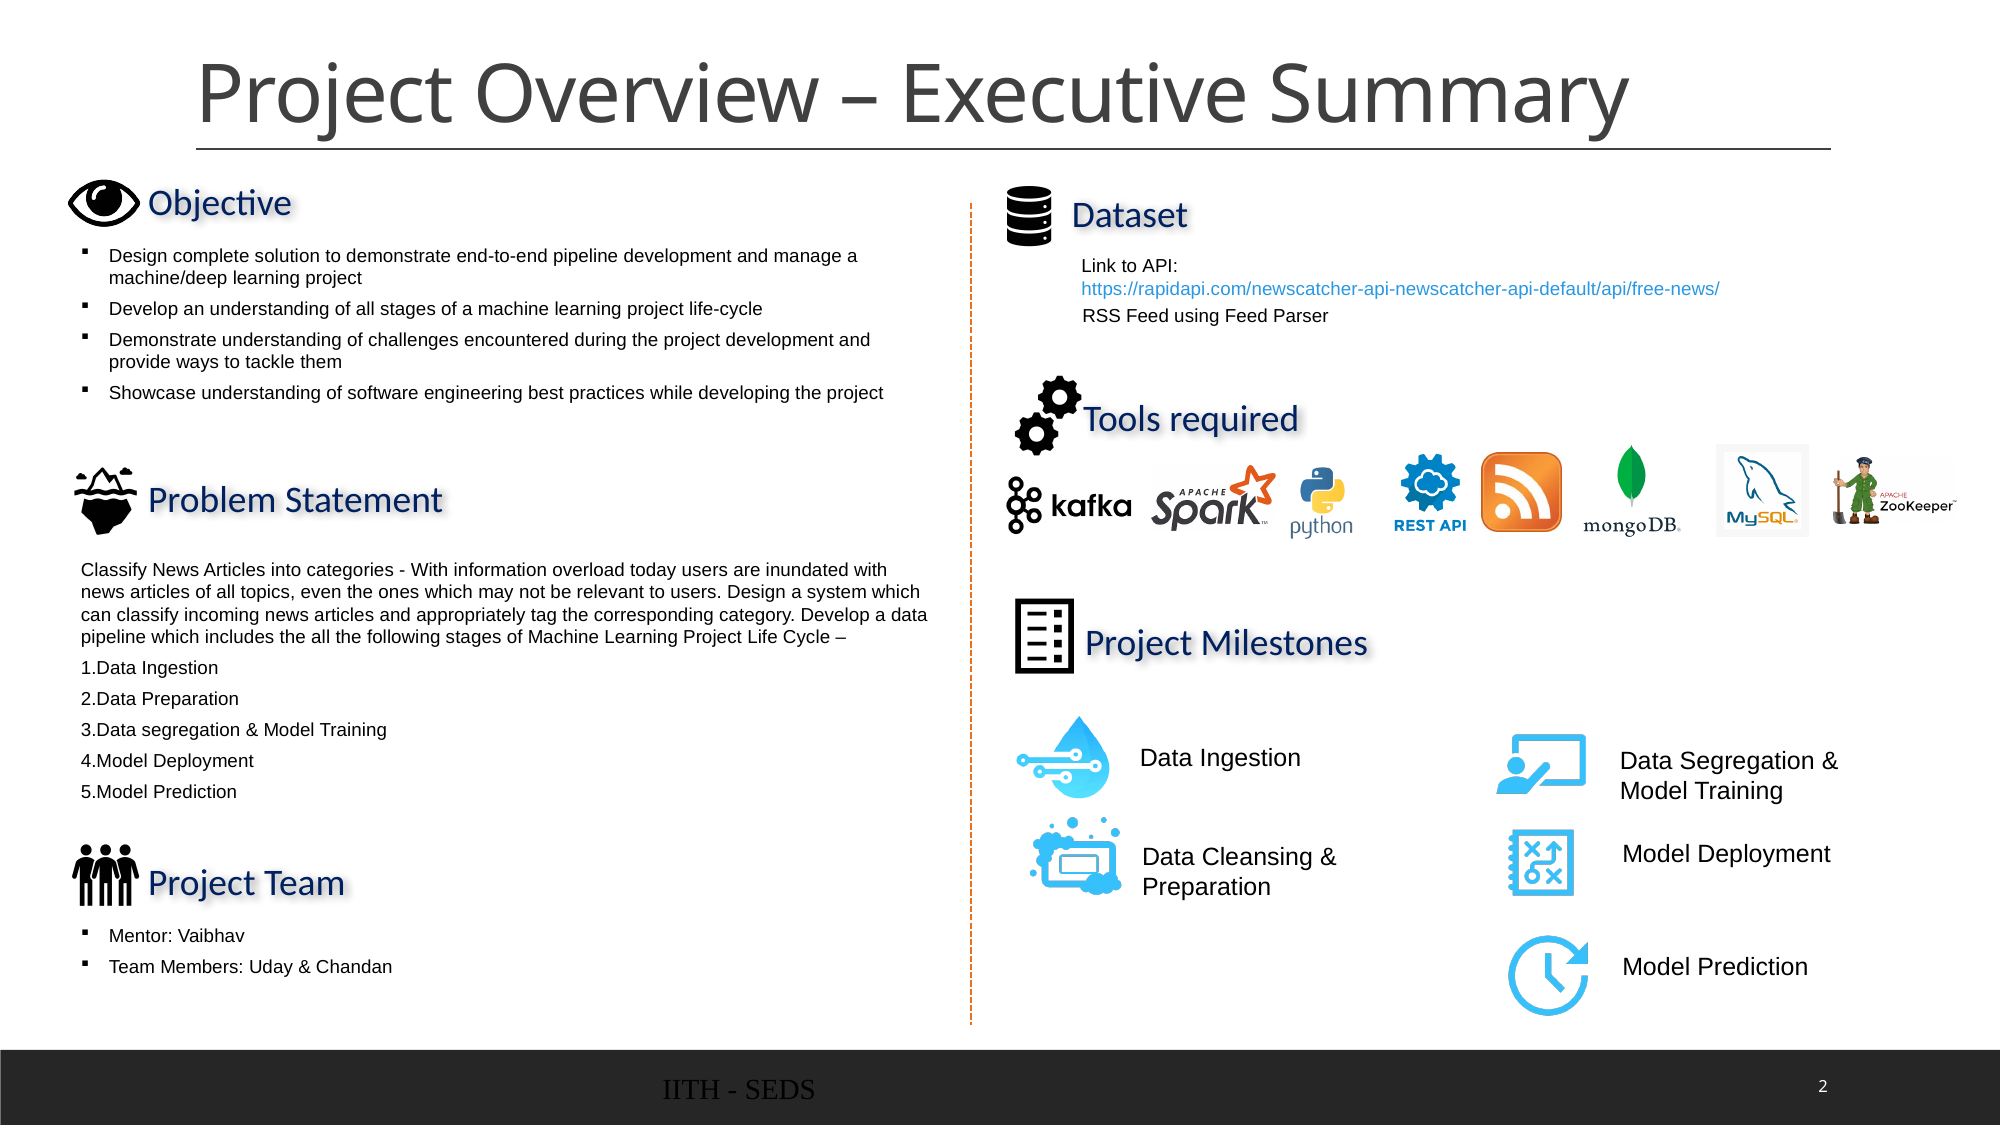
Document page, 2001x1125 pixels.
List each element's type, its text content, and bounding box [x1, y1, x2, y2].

picture [65, 178, 144, 229]
picture [999, 590, 1091, 682]
picture [991, 178, 1068, 255]
picture [67, 463, 144, 540]
picture [990, 711, 1144, 910]
picture [1832, 456, 1958, 525]
picture [996, 467, 1141, 544]
text_box Problem Statement [153, 477, 666, 526]
picture [1716, 444, 1810, 538]
picture [67, 836, 144, 913]
slide_number 2 [1803, 1057, 1932, 1118]
text_box Tools required [1107, 397, 1601, 445]
picture [999, 366, 1098, 465]
text_box Project Milestones [1099, 621, 1603, 669]
text_box Objective [150, 180, 666, 228]
text_box Mentor: Vaibhav Team Members: Uday & Chandan [66, 916, 947, 985]
text_box Classify News Articles into categories - With information overload today users are inundated with news articles of all topics, even the ones which may not be relevant to users. Design a system which can classify incoming news articles and appropriately tag the corresponding category. Develop a data pipeline which includes the all the following stages of Machine Learning Project Life Cycle – 1.Data Ingestion 2.Data Preparation 3.Data segregation & Model Training 4.Model Deployment 5.Model Prediction [66, 550, 947, 810]
text_box Data Segregation & Model Training [1605, 737, 1860, 812]
picture [1493, 815, 1587, 910]
text_box Project Team [153, 861, 666, 909]
text_box Data Ingestion [1150, 734, 1379, 779]
picture [1491, 715, 1590, 814]
picture [1497, 925, 1599, 1026]
title Project Overview – Executive Summary [180, 42, 1867, 148]
footer IITH - SEDS [180, 1057, 1299, 1118]
text_box Design complete solution to demonstrate end-to-end pipeline development and manage a machine/deep learning project Develop an understanding of all stages of a machine learning project life-cycle Demonstrate understanding of challenges encountered during the project development and provide ways to tackle them Showcase understanding of software engineering best practices while developing the project [66, 235, 947, 411]
picture [1150, 425, 1563, 559]
picture [1571, 441, 1694, 540]
text_box RSS Feed using Feed Parser [1067, 296, 1834, 334]
text_box Model Deployment [1607, 830, 1862, 875]
text_box Model Prediction [1607, 943, 1862, 989]
text_box Link to API: https://rapidapi.com/newscatcher-api-newscatcher-api-default/api/free-news/ [1066, 246, 1833, 307]
text_box Data Cleansing & Preparation [1136, 833, 1382, 908]
text_box Dataset [1076, 192, 1590, 240]
